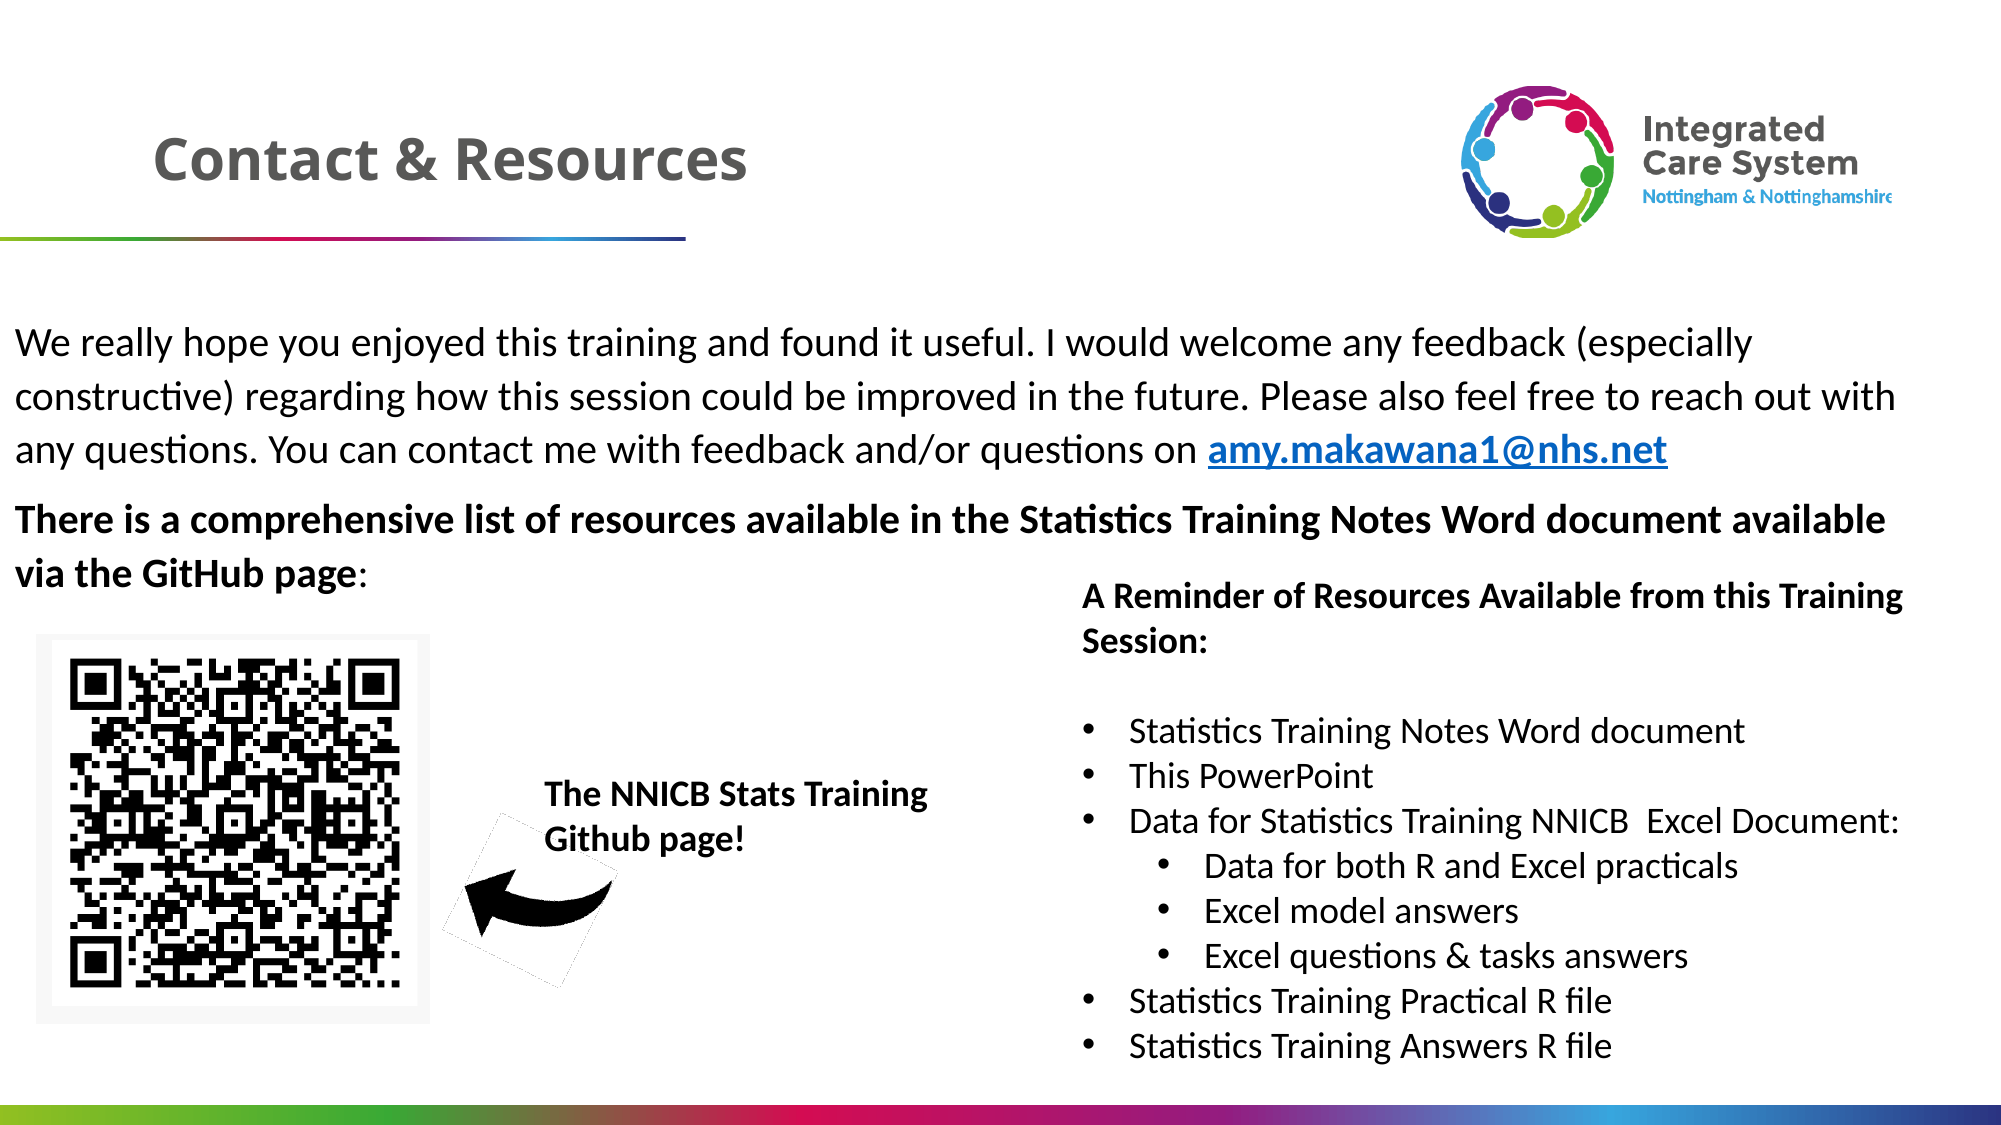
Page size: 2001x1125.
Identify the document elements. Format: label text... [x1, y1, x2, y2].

text_box The NNICB Stats Training Github page! [529, 761, 980, 867]
picture [0, 1105, 2000, 1125]
picture [443, 812, 618, 988]
picture [36, 634, 430, 1024]
picture [1460, 86, 1892, 238]
text_box Contact & Resources [137, 128, 1311, 196]
picture [0, 237, 686, 245]
text_box A Reminder of Resources Available from this Training Session: Statistics Training Notes Word document This PowerPoint Data for Statistics Training NNICB Excel Document: Data for both R and Excel practicals Excel model answers Excel questions & tasks answers Statistics Training Practical R file Statistics Training Answers R file [1067, 564, 1963, 1074]
text_box We really hope you enjoyed this training and found it useful. I would welcome any feedback (especially constructive) regarding how this session could be improved in the future. Please also feel free to reach out with any questions. You can contact me with feedback and/or questions on amy.makawana1@nhs.net There is a comprehensive list of resources available in the Statistics Training Notes Word document available via the GitHub page: [0, 237, 1963, 603]
